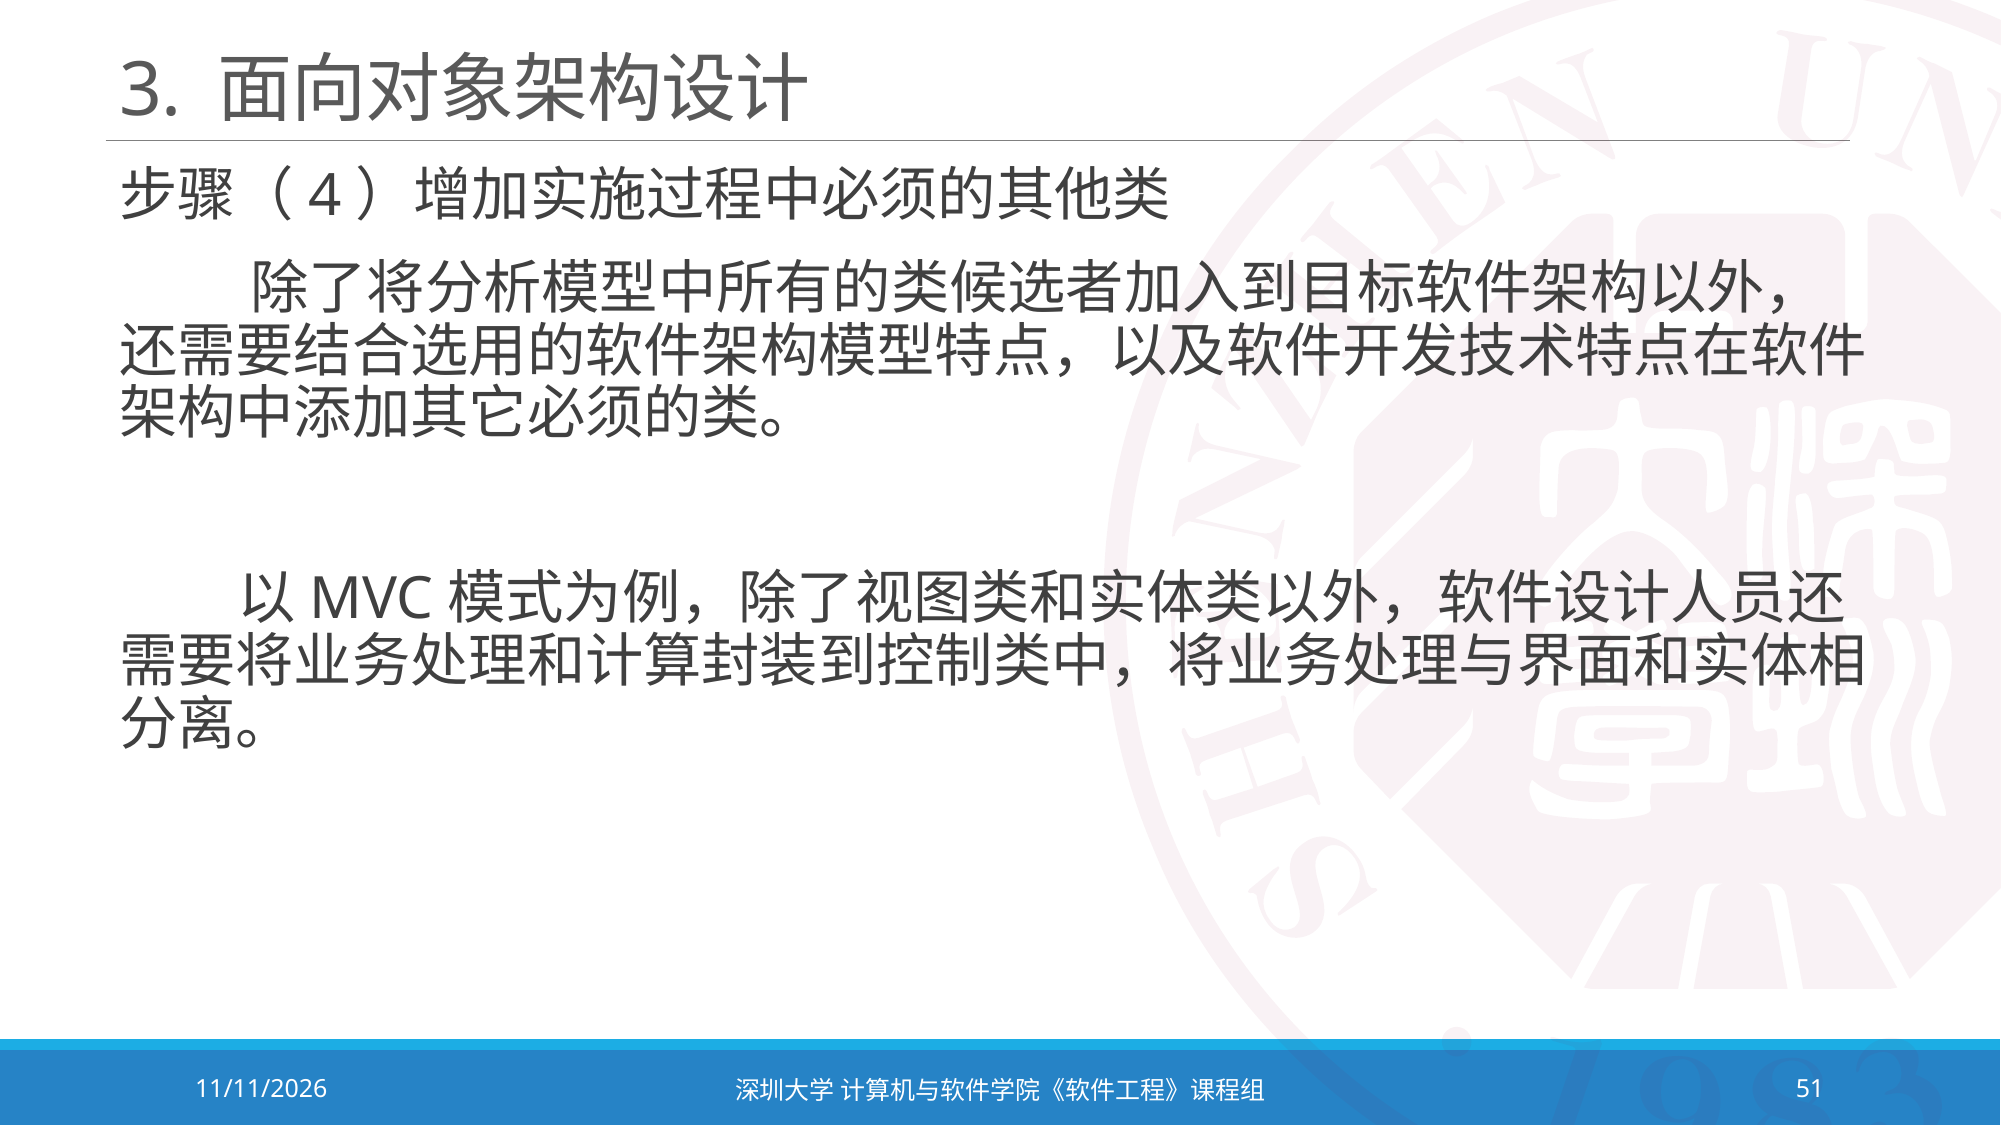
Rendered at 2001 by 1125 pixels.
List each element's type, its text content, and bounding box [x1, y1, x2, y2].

footer 深圳大学 计算机与软件学院《软件工程》课程组 [604, 1059, 1396, 1120]
title 3. 面向对象架构设计 [104, 0, 1856, 139]
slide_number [180, 1059, 586, 1120]
list 步骤（4）增加实施过程中必须的其他类 除了将分析模型中所有的类候选者加入到目标软件架构以外，还需要结合选用的软件架构模型特点，以及软件开发技术特点在软件架构中添加其它必须的类。 以MVC模式为例，除了视图类和实体类以外，软件设计人员还需要将业务处理和计算封装到控制类中，将业务处理与界面和实体相分离。 [104, 158, 1878, 1008]
slide_number 51 [1624, 1059, 1840, 1120]
